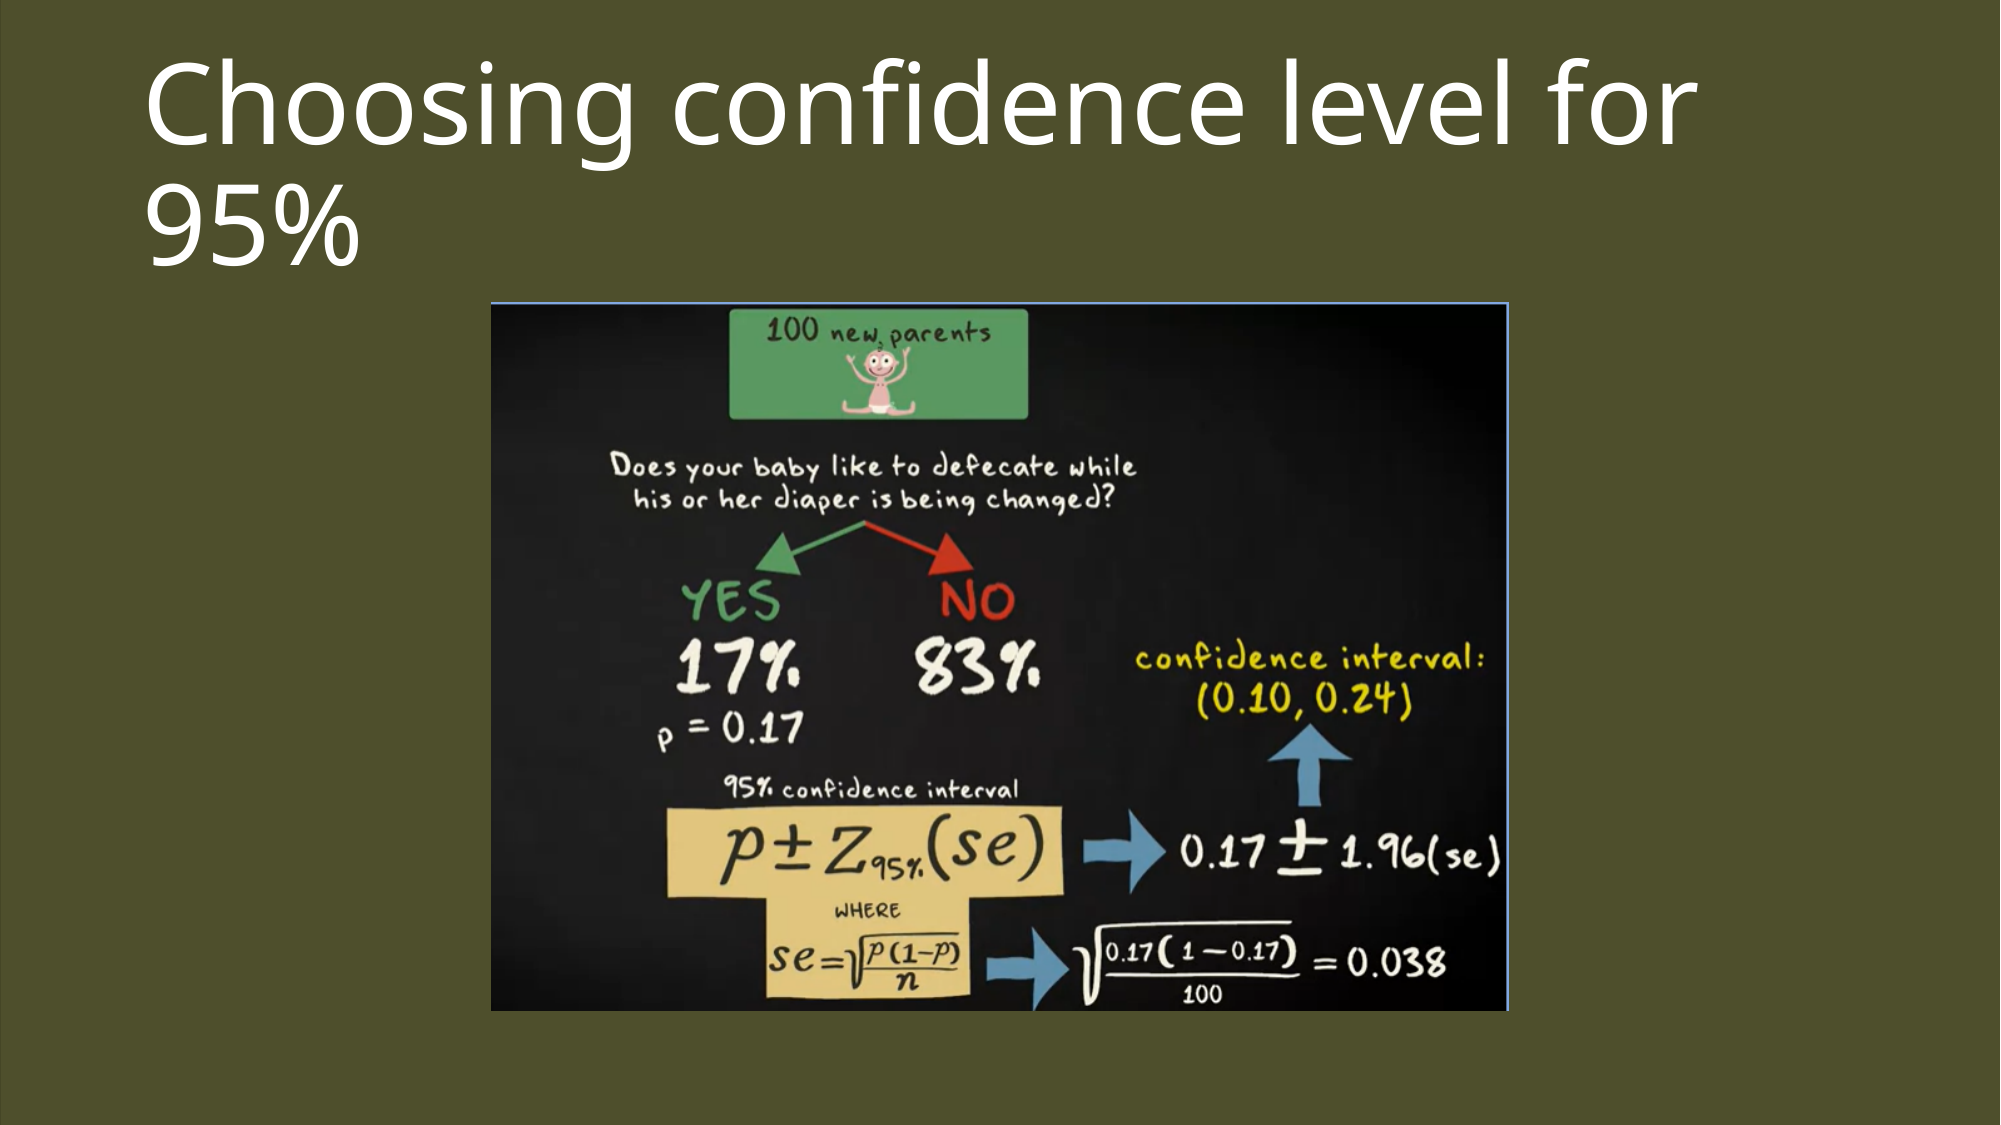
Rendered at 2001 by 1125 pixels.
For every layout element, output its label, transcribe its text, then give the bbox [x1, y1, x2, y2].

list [491, 302, 1509, 1011]
title Choosing confidence level for 95% [127, 59, 1873, 278]
